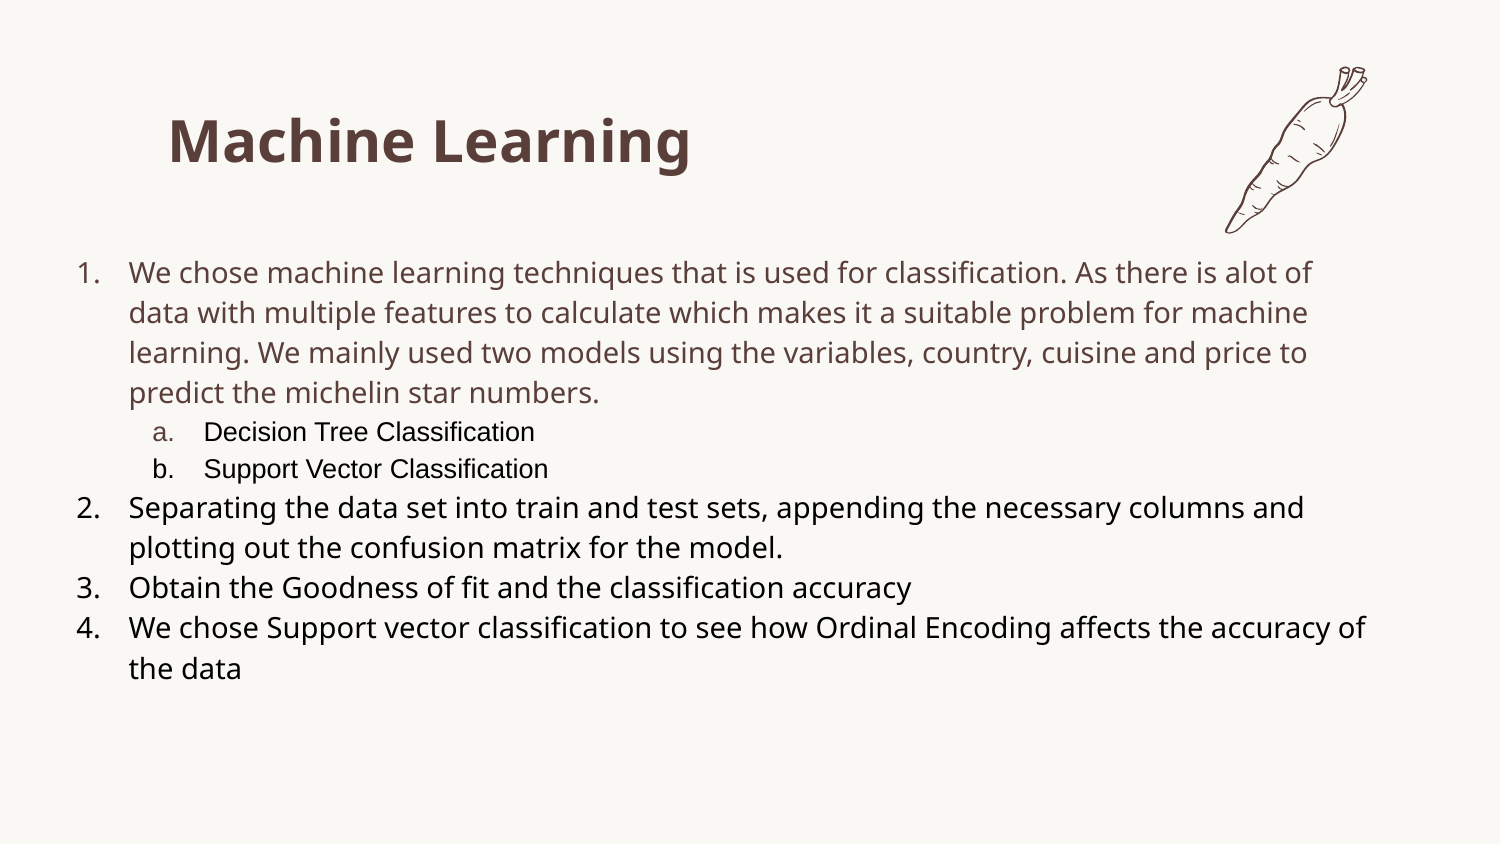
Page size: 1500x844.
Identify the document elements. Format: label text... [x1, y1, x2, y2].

title Machine Learning [152, 102, 1215, 186]
list We chose machine learning techniques that is used for classification. As there is alot of data with multiple features to calculate which makes it a suitable problem for machine learning. We mainly used two models using the variables, country, cuisine and price to predict the michelin star numbers. Decision Tree Classification Support Vector Classification Separating the data set into train and test sets, appending the necessary columns and plotting out the confusion matrix for the model. Obtain the Goodness of fit and the classification accuracy We chose Support vector classification to see how Ordinal Encoding affects the accuracy of the data [38, 233, 1390, 702]
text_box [1223, 66, 1369, 234]
